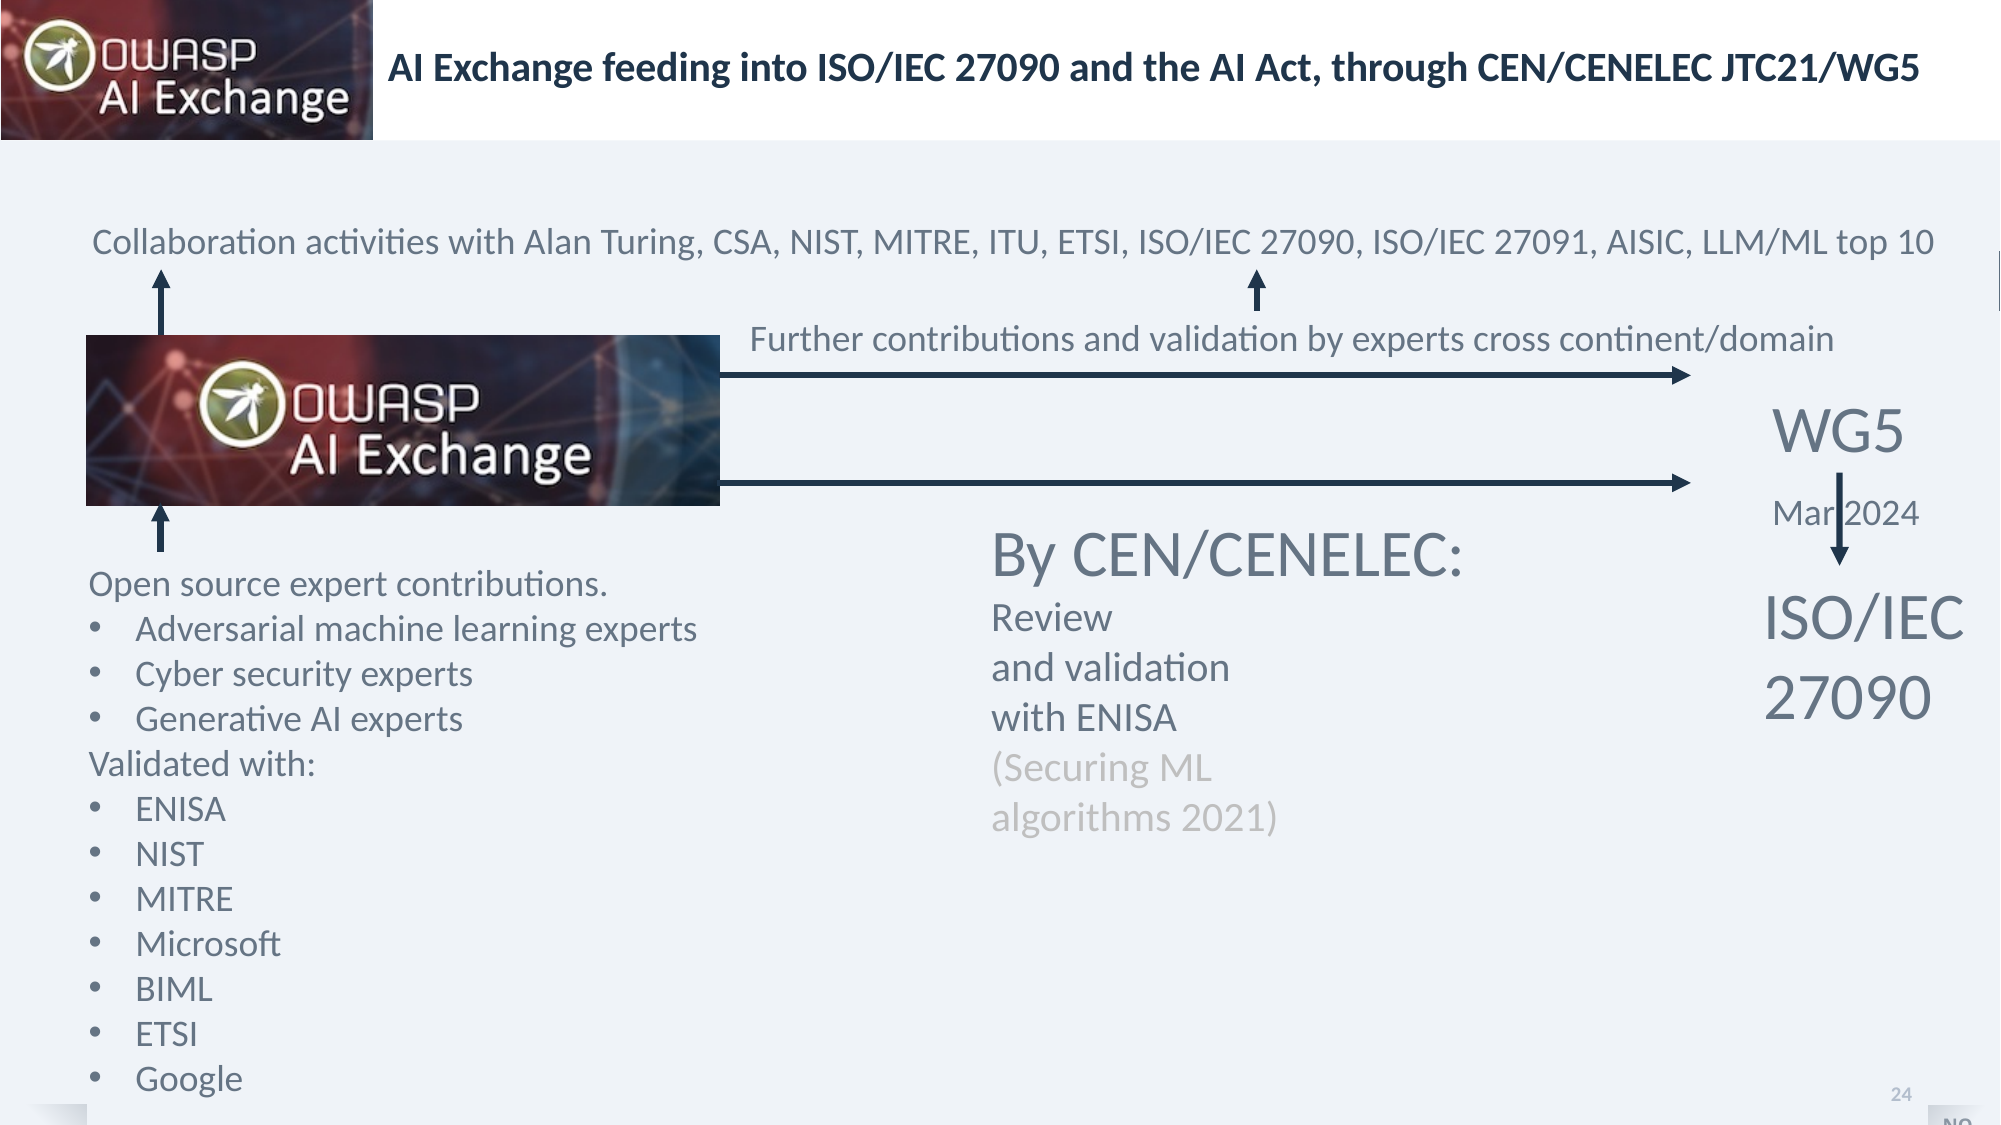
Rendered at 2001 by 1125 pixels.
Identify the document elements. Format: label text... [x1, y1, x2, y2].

text_box WG5 [1757, 378, 1922, 473]
text_box Mar 2024 [1757, 480, 1839, 540]
picture [86, 335, 720, 506]
picture [1, 0, 373, 140]
text_box Collaboration activities with Alan Turing, CSA, NIST, MITRE, ITU, ETSI, ISO/IEC 27090, ISO/IEC 27091, AISIC, LLM/ML top 10 [77, 209, 1952, 270]
title AI Exchange feeding into ISO/IEC 27090 and the AI Act, through CEN/CENELEC JTC21/WG5 [387, 45, 1998, 92]
text_box Mar 2024 [1840, 480, 1935, 540]
slide_number 24 [1885, 1074, 1927, 1114]
text_box Open source expert contributions. Adversarial machine learning experts Cyber security experts Generative AI experts Validated with: ENISA NIST MITRE Microsoft BIML ETSI Google [73, 551, 714, 1107]
text_box Further contributions and validation by experts cross continent/domain [735, 306, 1852, 367]
text_box By CEN/CENELEC: Review and validation with ENISA (Securing ML algorithms 2021) [976, 502, 1481, 848]
text_box ISO/IEC 27090 [1748, 565, 1980, 741]
